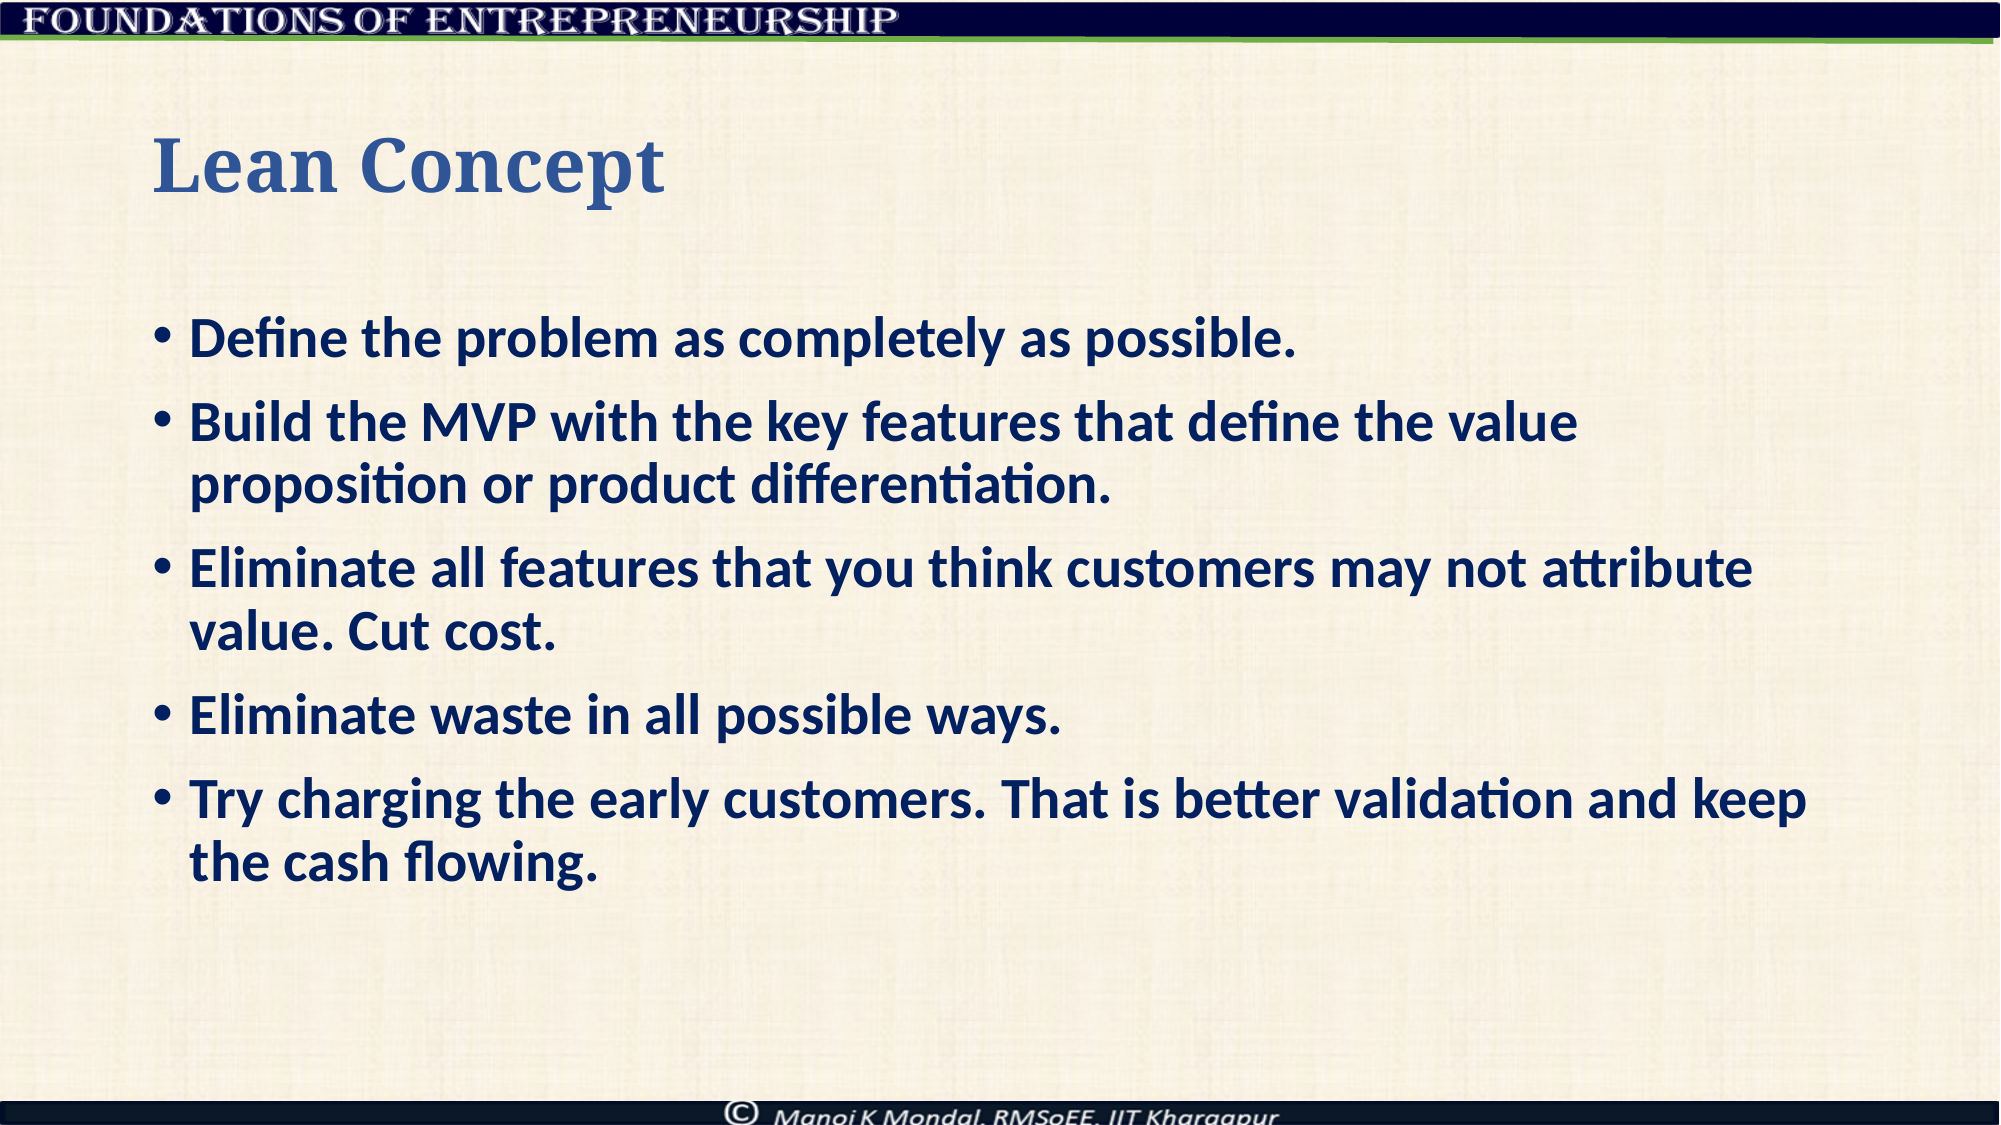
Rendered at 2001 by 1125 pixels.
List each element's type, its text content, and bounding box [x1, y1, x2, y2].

title Lean Concept [137, 59, 1863, 278]
list Define the problem as completely as possible. Build the MVP with the key features that define the value proposition or product differentiation. Eliminate all features that you think customers may not attribute value. Cut cost. Eliminate waste in all possible ways. Try charging the early customers. That is better validation and keep the cash flowing. [137, 299, 1863, 1014]
picture [0, 1101, 1999, 1125]
picture [0, 0, 2000, 43]
